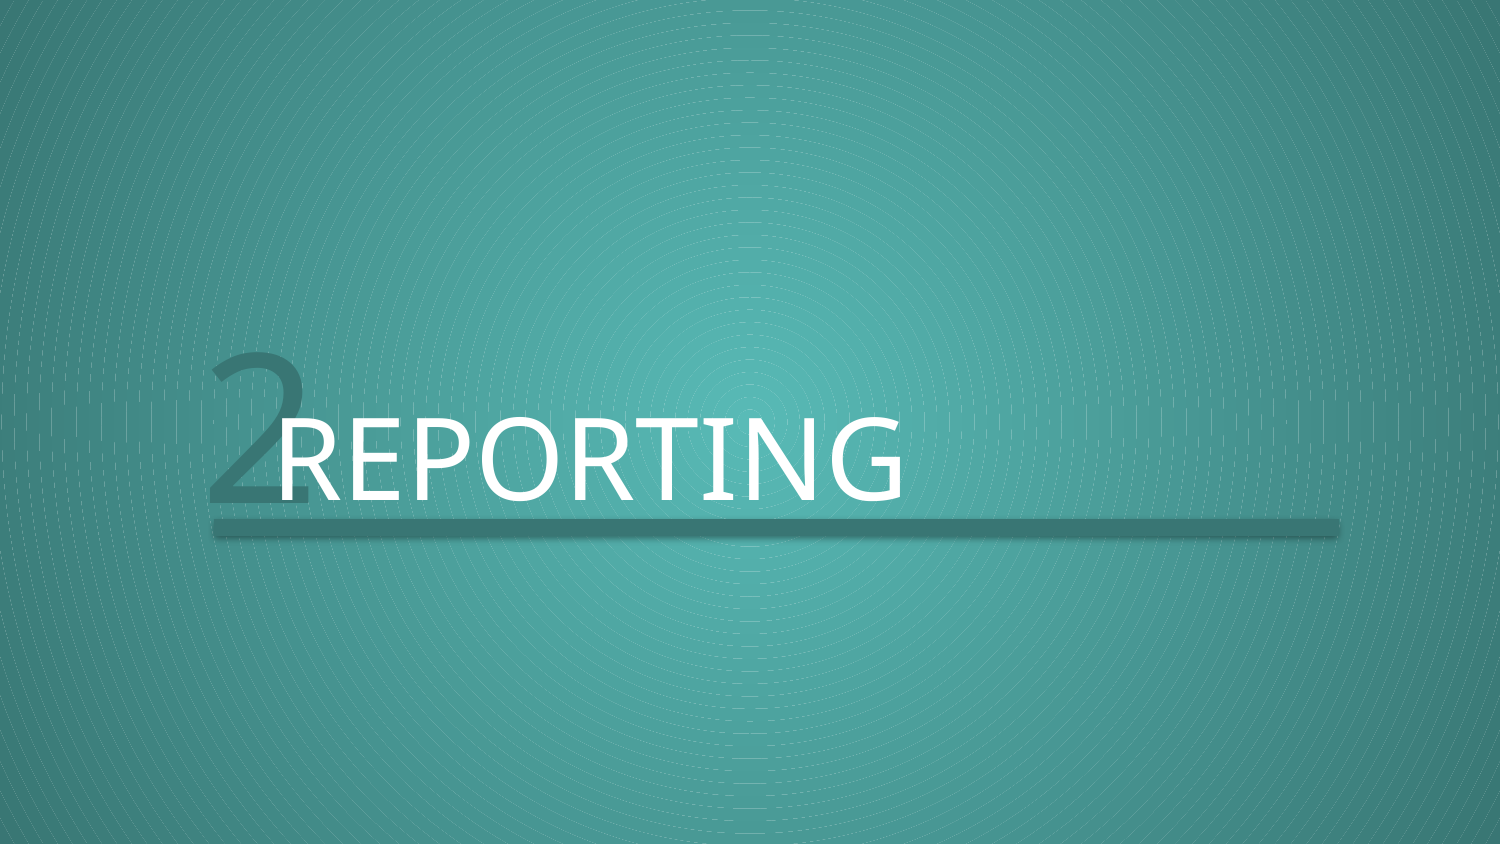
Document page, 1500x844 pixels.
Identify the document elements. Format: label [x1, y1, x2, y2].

text_box [194, 287, 1340, 556]
